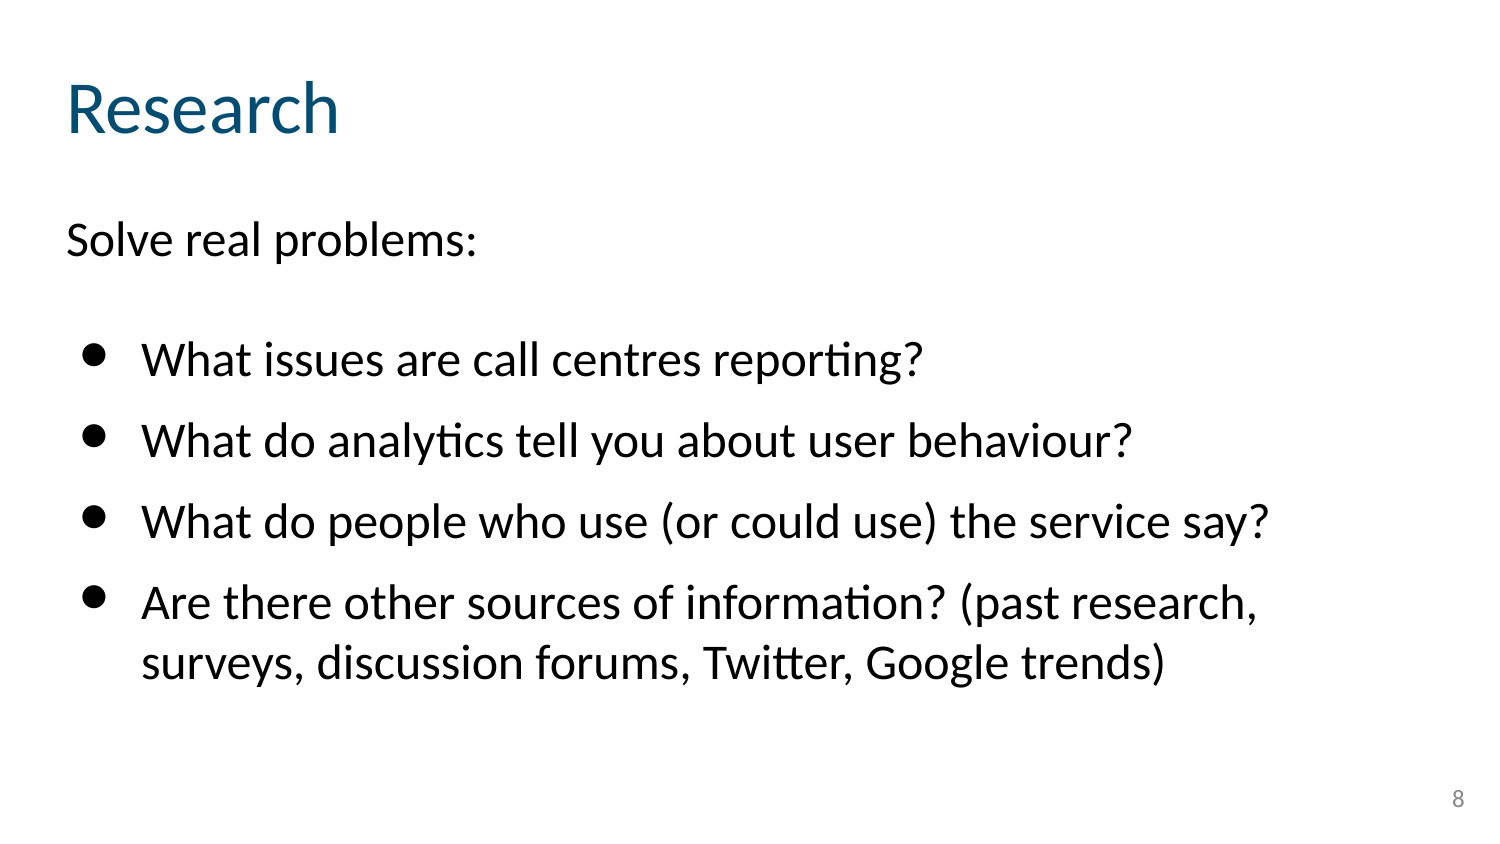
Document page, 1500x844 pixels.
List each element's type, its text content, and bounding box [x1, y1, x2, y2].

list Solve real problems: What issues are call centres reporting? What do analytics tell you about user behaviour? What do people who use (or could use) the service say? Are there other sources of information? (past research, surveys, discussion forums, Twitter, Google trends) [51, 191, 1355, 660]
title Research [51, 56, 1299, 151]
slide_number ‹#› [1389, 764, 1480, 830]
